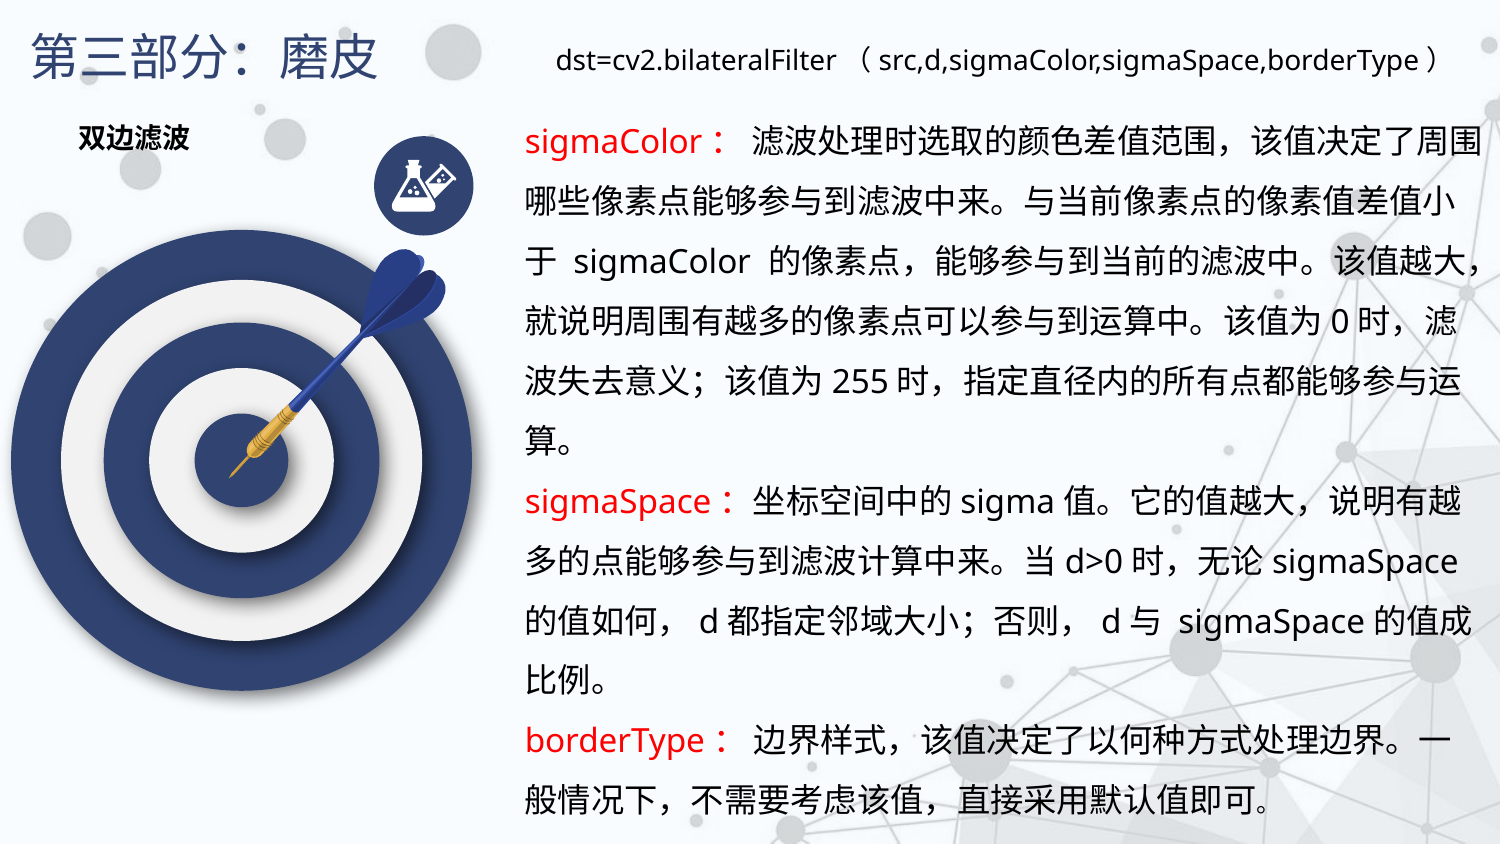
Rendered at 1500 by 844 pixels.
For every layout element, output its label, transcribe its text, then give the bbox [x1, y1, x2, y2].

text_box [391, 159, 457, 212]
text_box sigmaColor： 滤波处理时选取的颜色差值范围，该值决定了周围哪些像素点能够参与到滤波中来。与当前像素点的像素值差值小于 sigmaColor 的像素点，能够参与到当前的滤波中。该值越大，就说明周围有越多的像素点可以参与到运算中。该值为0时，滤波失去意义；该值为255时，指定直径内的所有点都能够参与运算。 sigmaSpace：坐标空间中的sigma值。它的值越大，说明有越多的点能够参与到滤波计算中来。当d>0时，无论sigmaSpace的值如何，d都指定邻域大小；否则，d与 sigmaSpace的值成比例。 borderType： 边界样式，该值决定了以何种方式处理边界。一般情况下，不需要考虑该值，直接采用默认值即可。 [509, 93, 1500, 827]
text_box 第三部分：磨皮 [14, 17, 395, 93]
text_box dst=cv2.bilateralFilter（src,d,sigmaColor,sigmaSpace,borderType） [540, 17, 1469, 84]
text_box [11, 229, 472, 691]
text_box 双边滤波 [64, 113, 206, 162]
text_box [373, 135, 475, 229]
